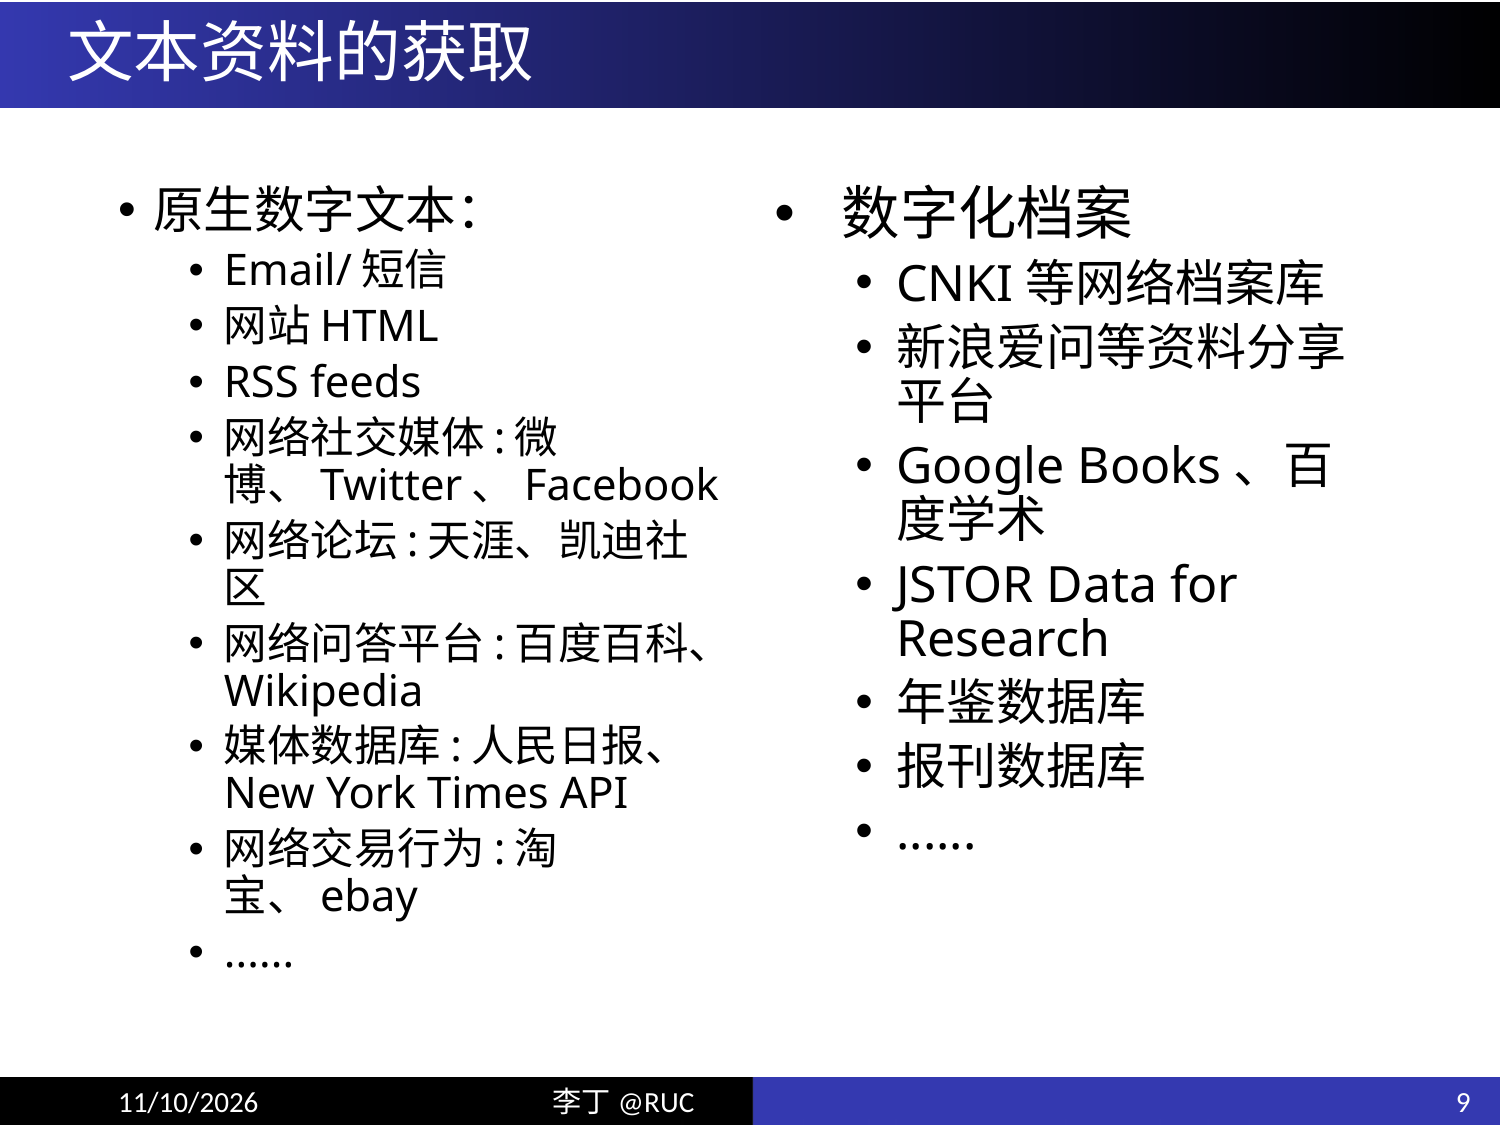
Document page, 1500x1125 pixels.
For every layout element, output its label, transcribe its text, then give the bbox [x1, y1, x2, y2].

list 数字化档案 CNKI等网络档案库 新浪爱问等资料分享平台 Google Books、百度学术 JSTOR Data for Research 年鉴数据库 报刊数据库 ...... [759, 177, 1397, 1014]
title 文本资料的获取 [52, 17, 1459, 93]
picture [0, 2, 1500, 108]
slide_number 9 [1396, 1083, 1486, 1120]
picture [0, 1077, 1500, 1125]
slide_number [103, 1088, 441, 1114]
footer 李丁@RUC [496, 1088, 750, 1114]
list 原生数字文本： Email/短信 网站HTML RSS feeds 网络社交媒体:微博、Twitter、Facebook 网络论坛:天涯、凯迪社区 网络问答平台:百度百科、Wikipedia 媒体数据库:人民日报、New York Times API 网络交易行为:淘宝、ebay ...... [103, 177, 741, 1014]
